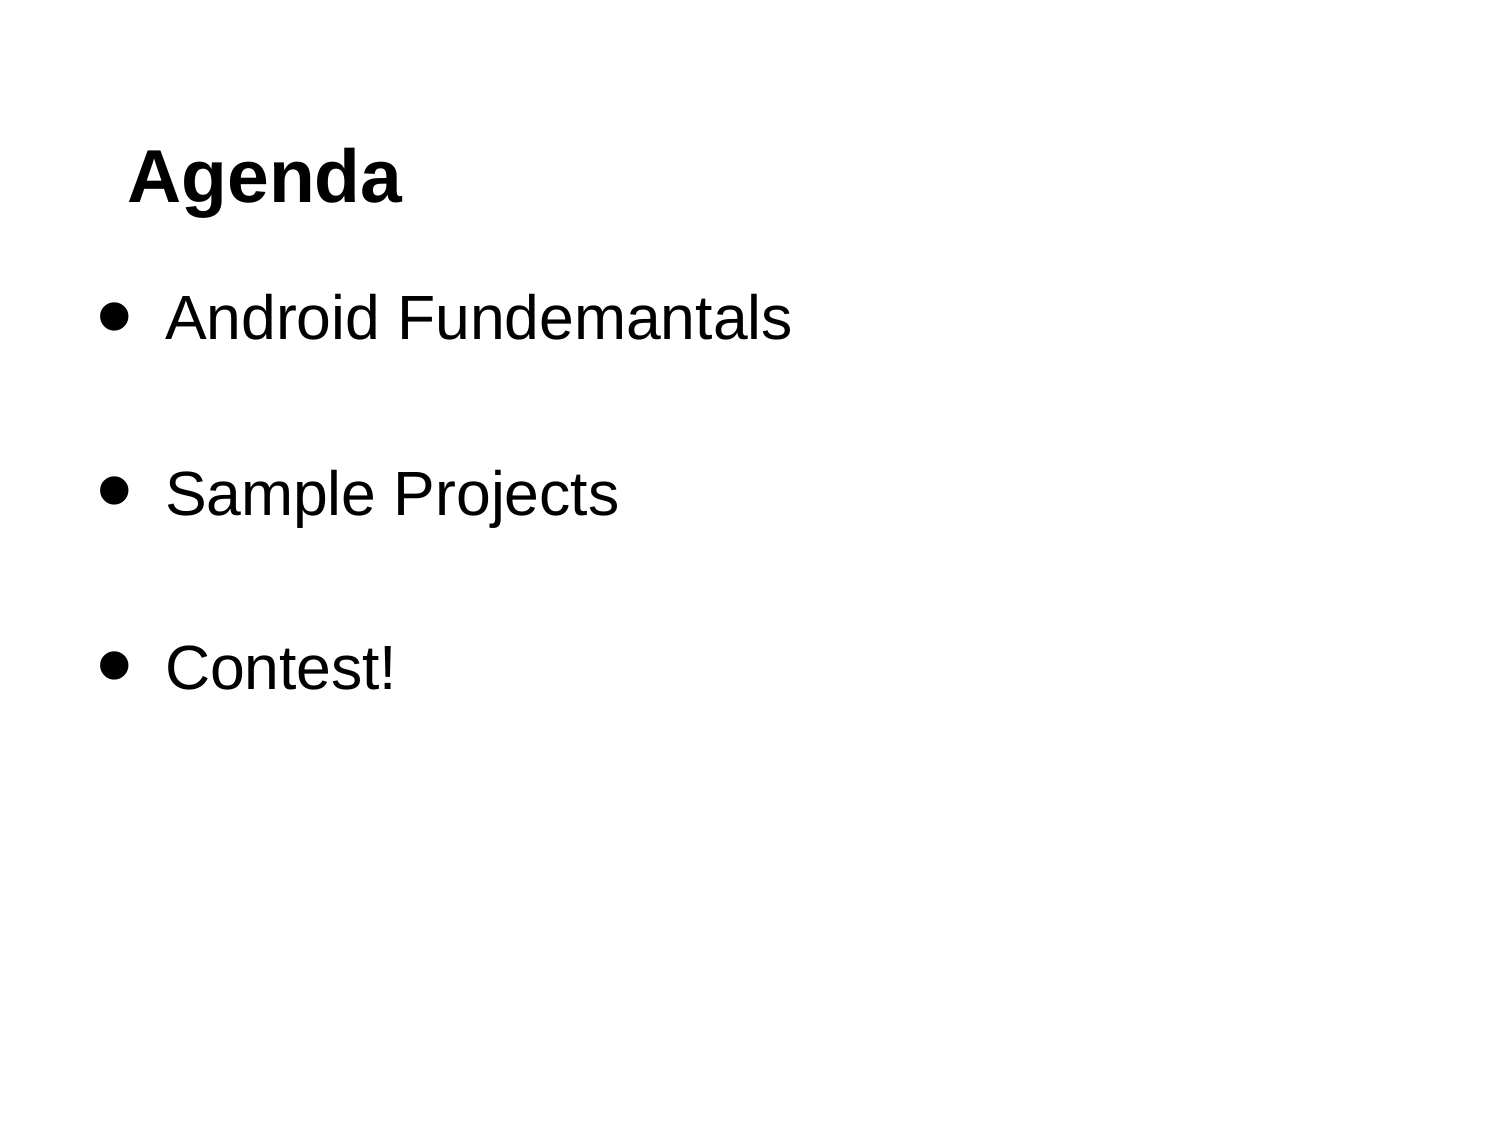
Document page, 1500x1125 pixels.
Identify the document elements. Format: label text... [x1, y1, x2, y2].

title Agenda [75, 14, 1425, 233]
list Android Fundemantals Sample Projects Contest! [75, 262, 1425, 931]
